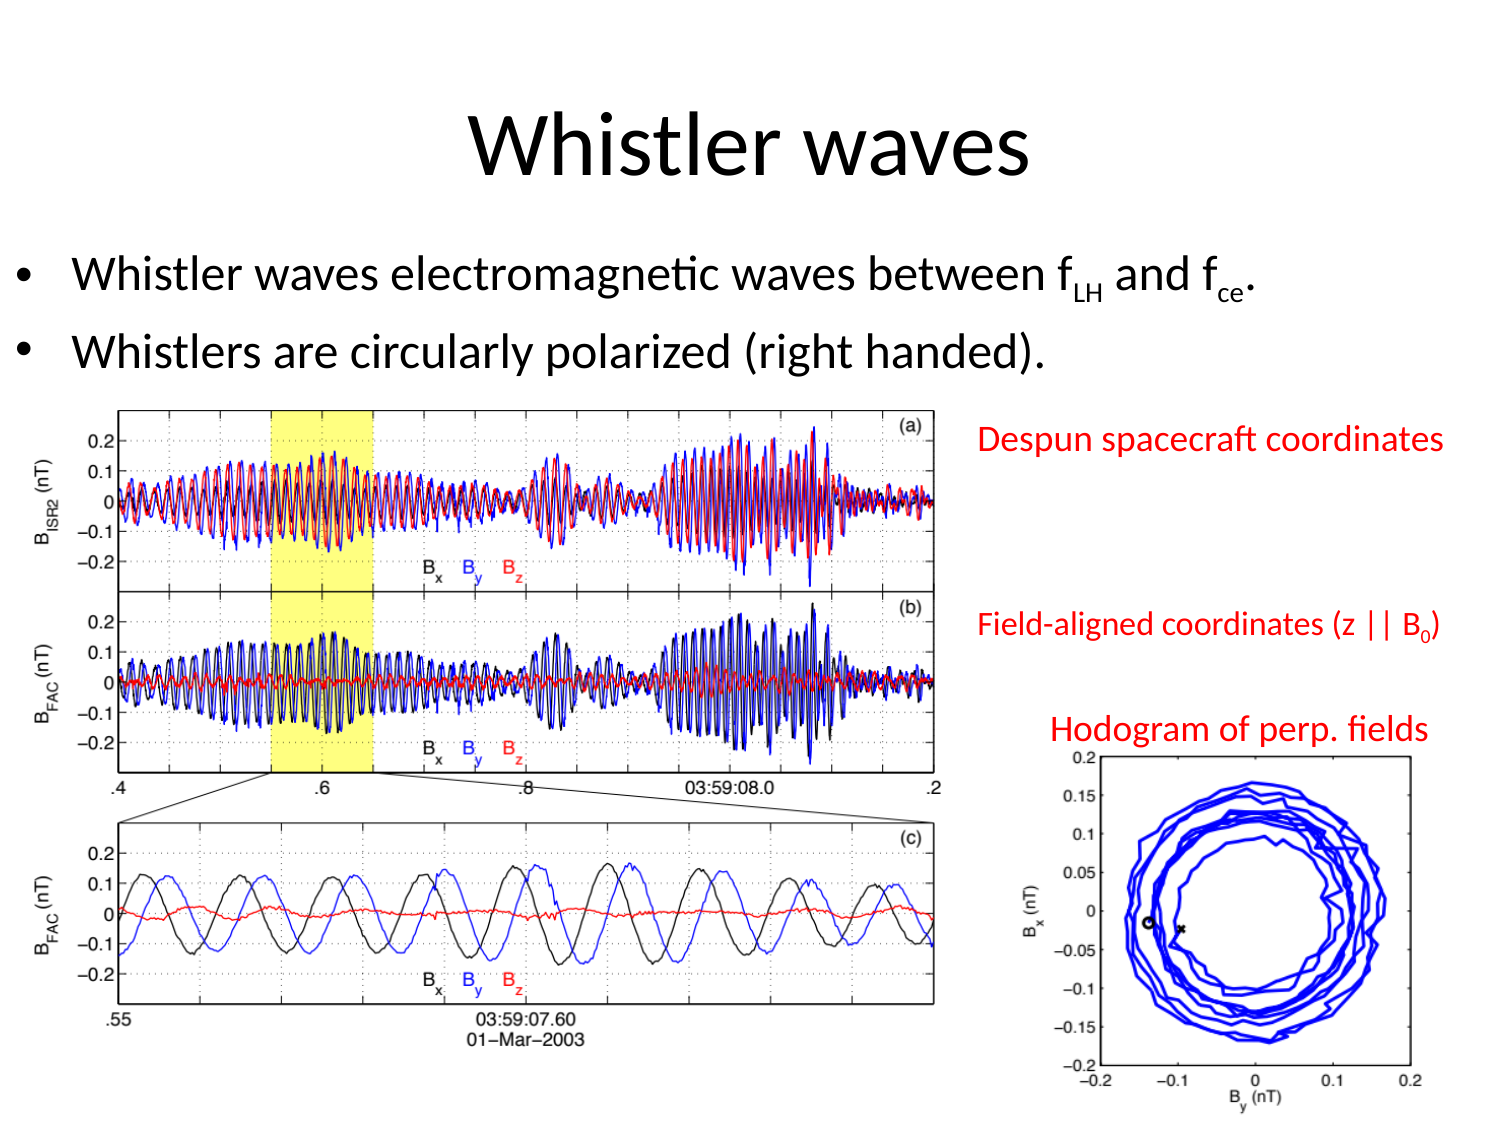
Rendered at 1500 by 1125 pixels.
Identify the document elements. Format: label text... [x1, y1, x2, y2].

text_box Field-aligned coordinates (z || B0) [962, 593, 1500, 665]
title Whistler waves [75, 45, 1425, 232]
list Whistler waves electromagnetic waves between fLH and fce. Whistlers are circularly polarized (right handed). [0, 232, 1500, 1005]
picture [1018, 740, 1426, 1115]
picture [28, 405, 945, 1053]
text_box Despun spacecraft coordinates [962, 406, 1498, 478]
text_box Hodogram of perp. fields [1035, 696, 1498, 769]
